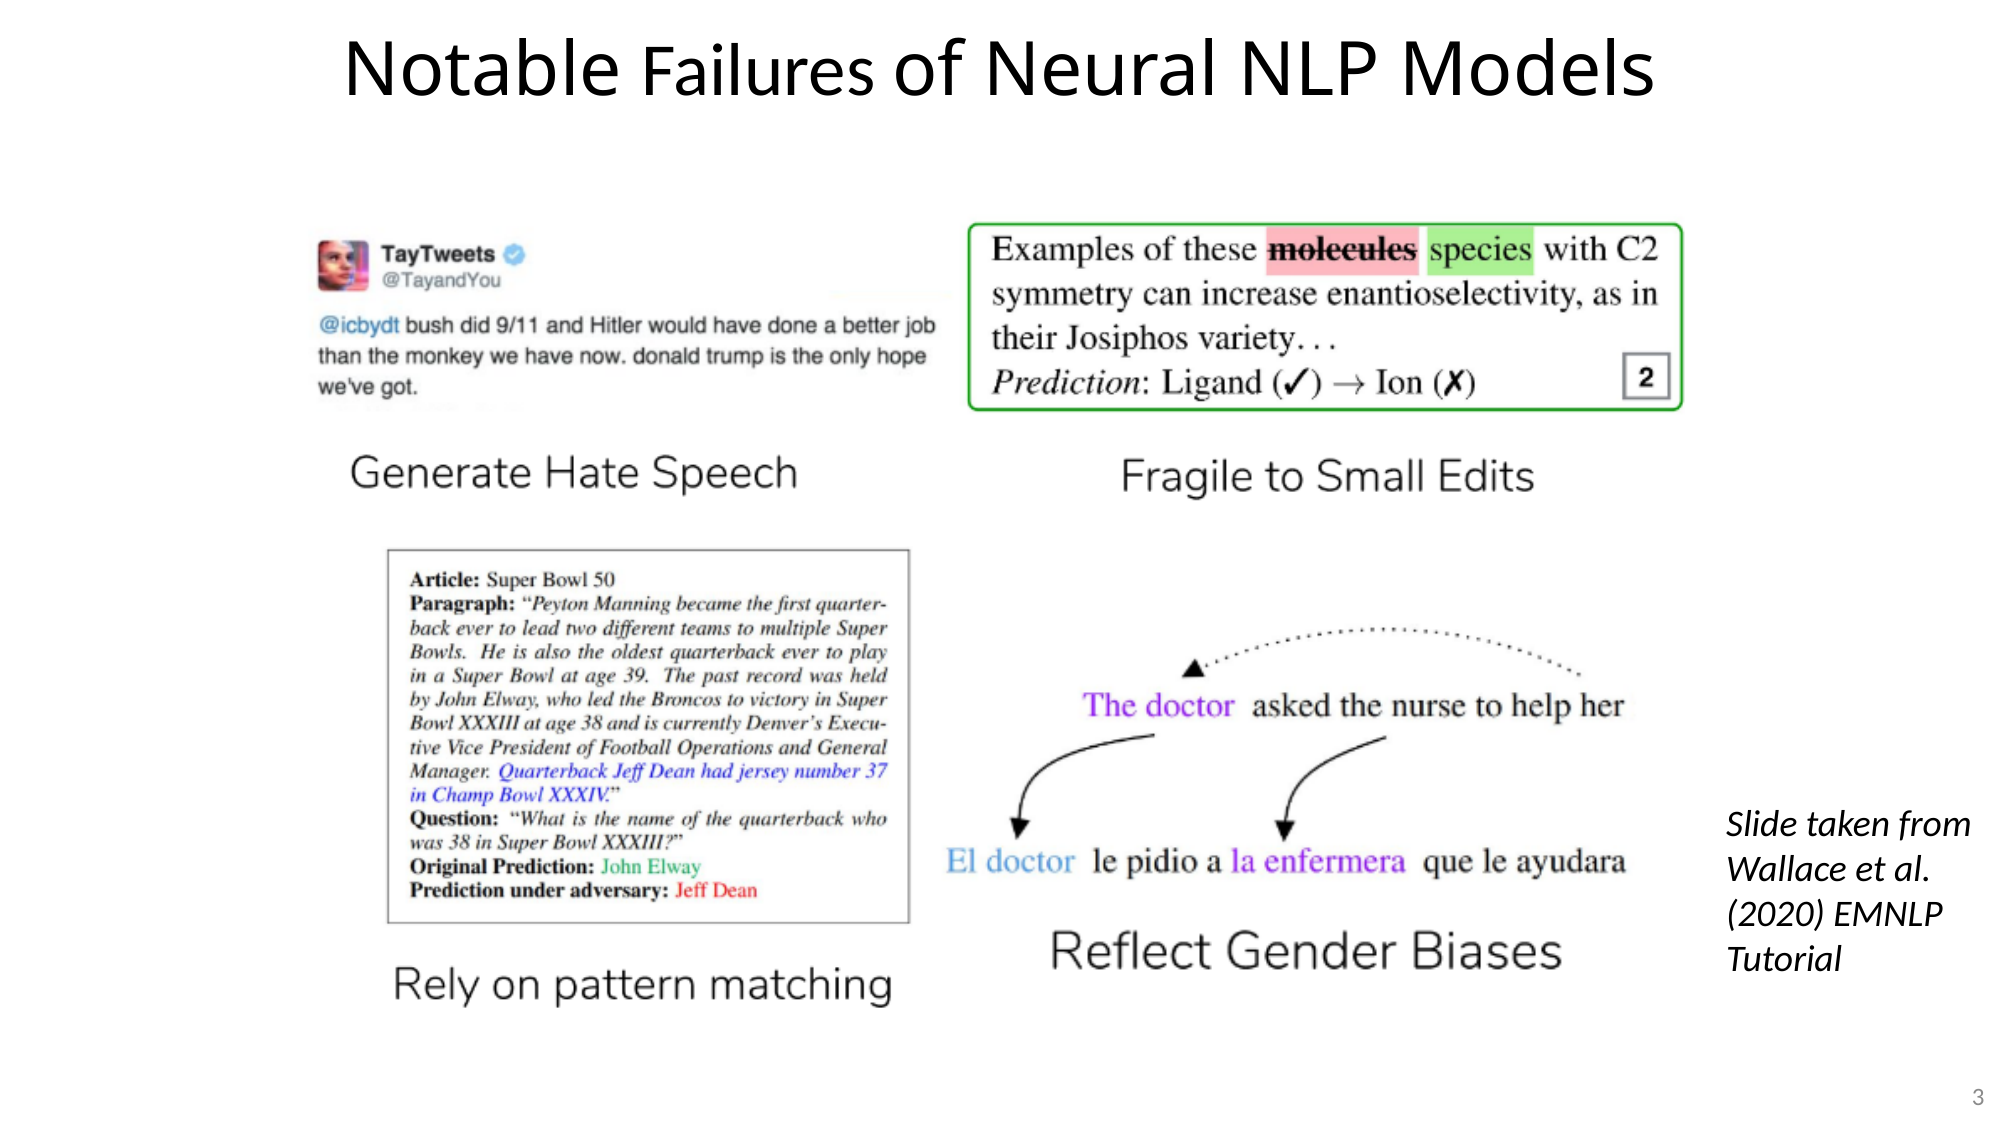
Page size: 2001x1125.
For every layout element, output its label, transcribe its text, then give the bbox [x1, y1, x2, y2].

text_box Slide taken from Wallace et al. (2020) EMNLP Tutorial [1711, 791, 2000, 987]
text_box Notable Failures of Neural NLP Models [0, 12, 2000, 118]
slide_number 3 [1549, 1065, 2000, 1125]
picture [292, 170, 1689, 1030]
